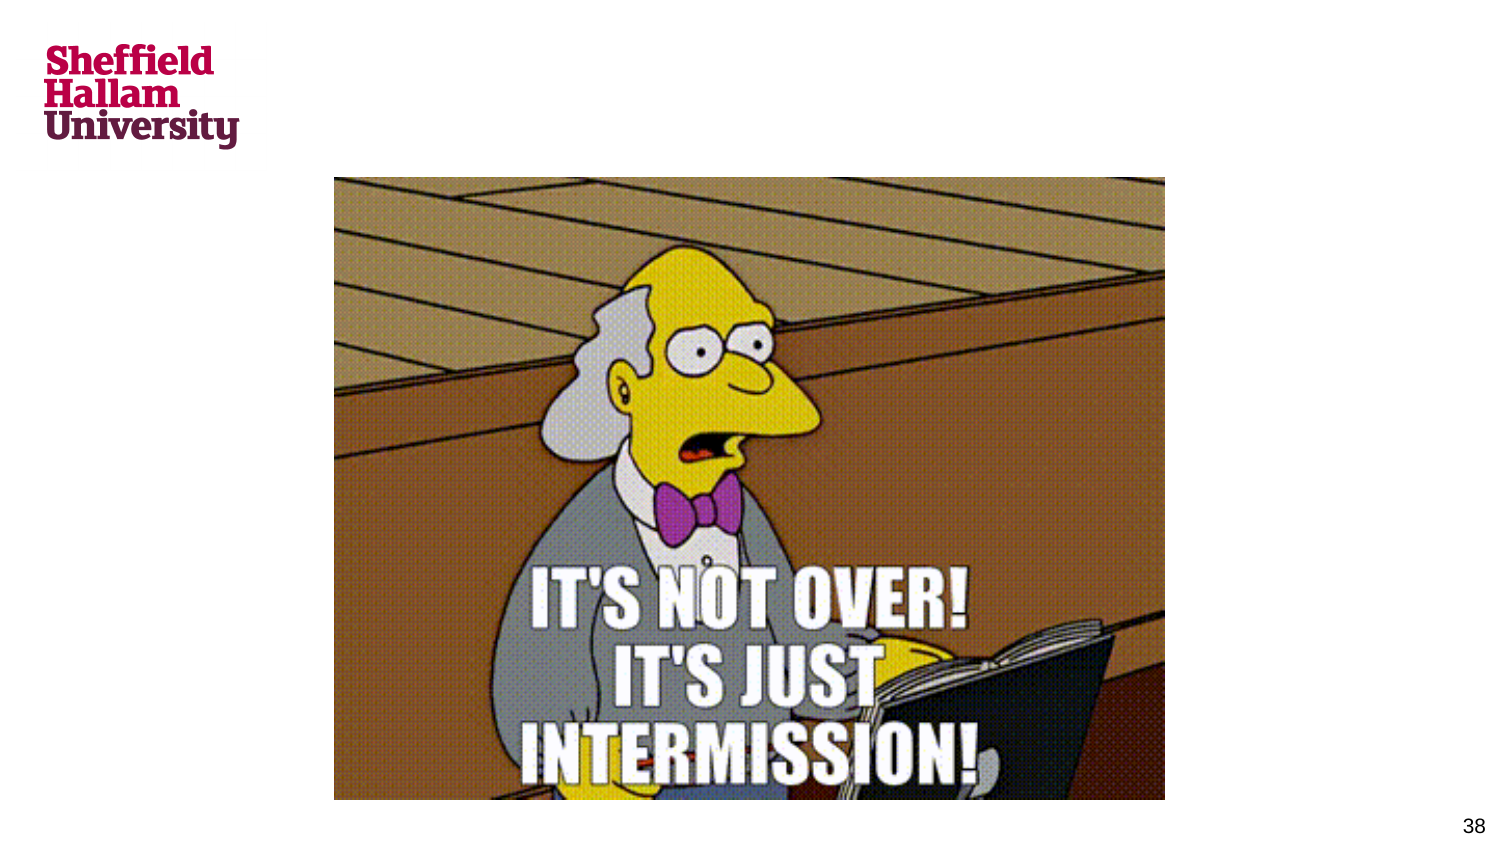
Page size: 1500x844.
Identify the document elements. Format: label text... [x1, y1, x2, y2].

slide_number ‹#› [1448, 799, 1500, 844]
picture [16, 22, 267, 171]
picture [334, 176, 1165, 800]
